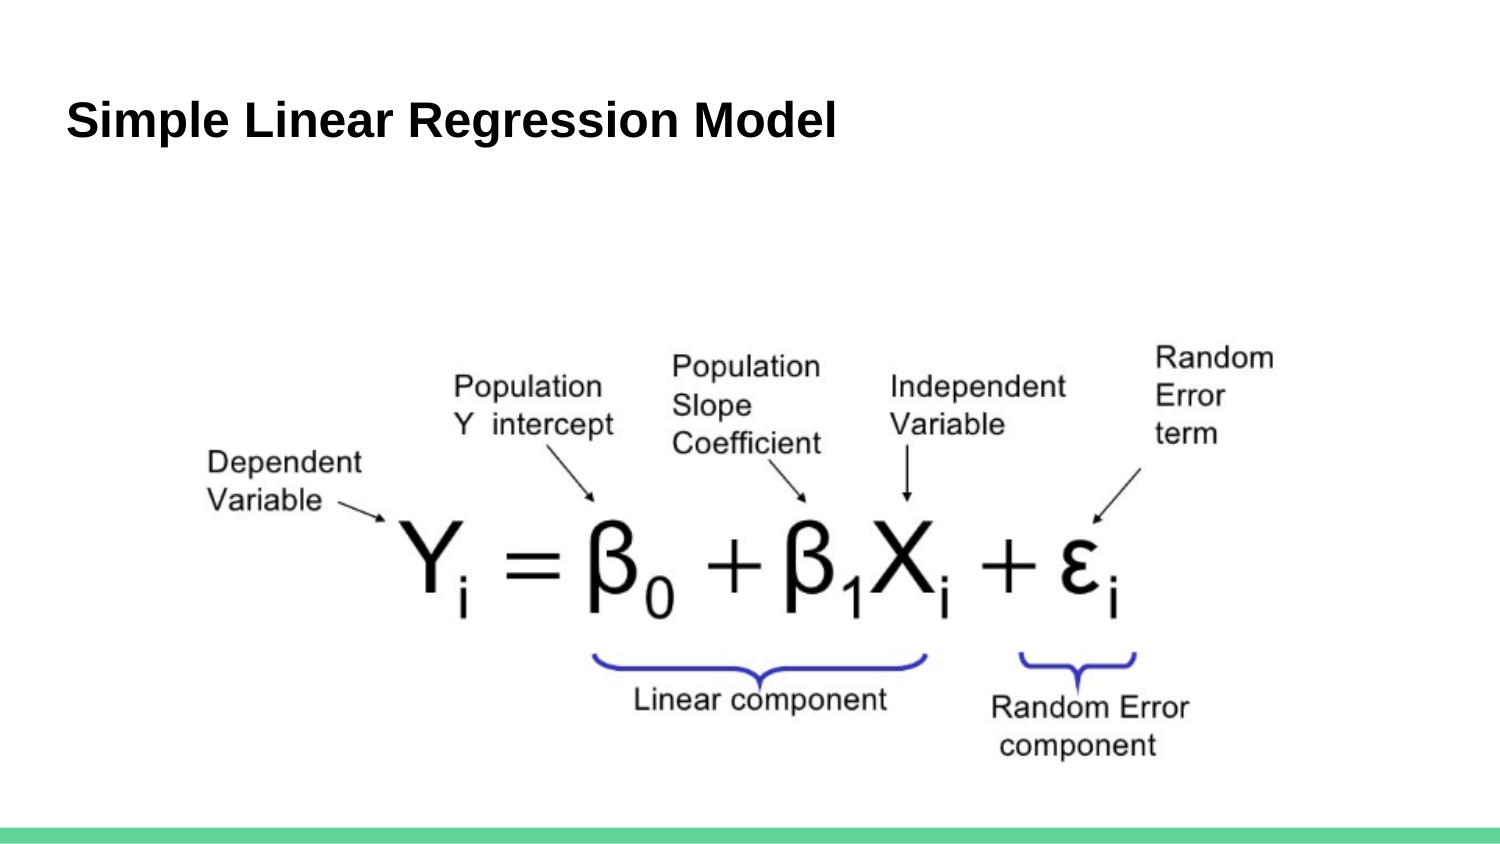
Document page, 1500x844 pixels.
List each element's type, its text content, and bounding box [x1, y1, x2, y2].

title Simple Linear Regression Model [51, 72, 1449, 167]
picture [198, 267, 1301, 770]
